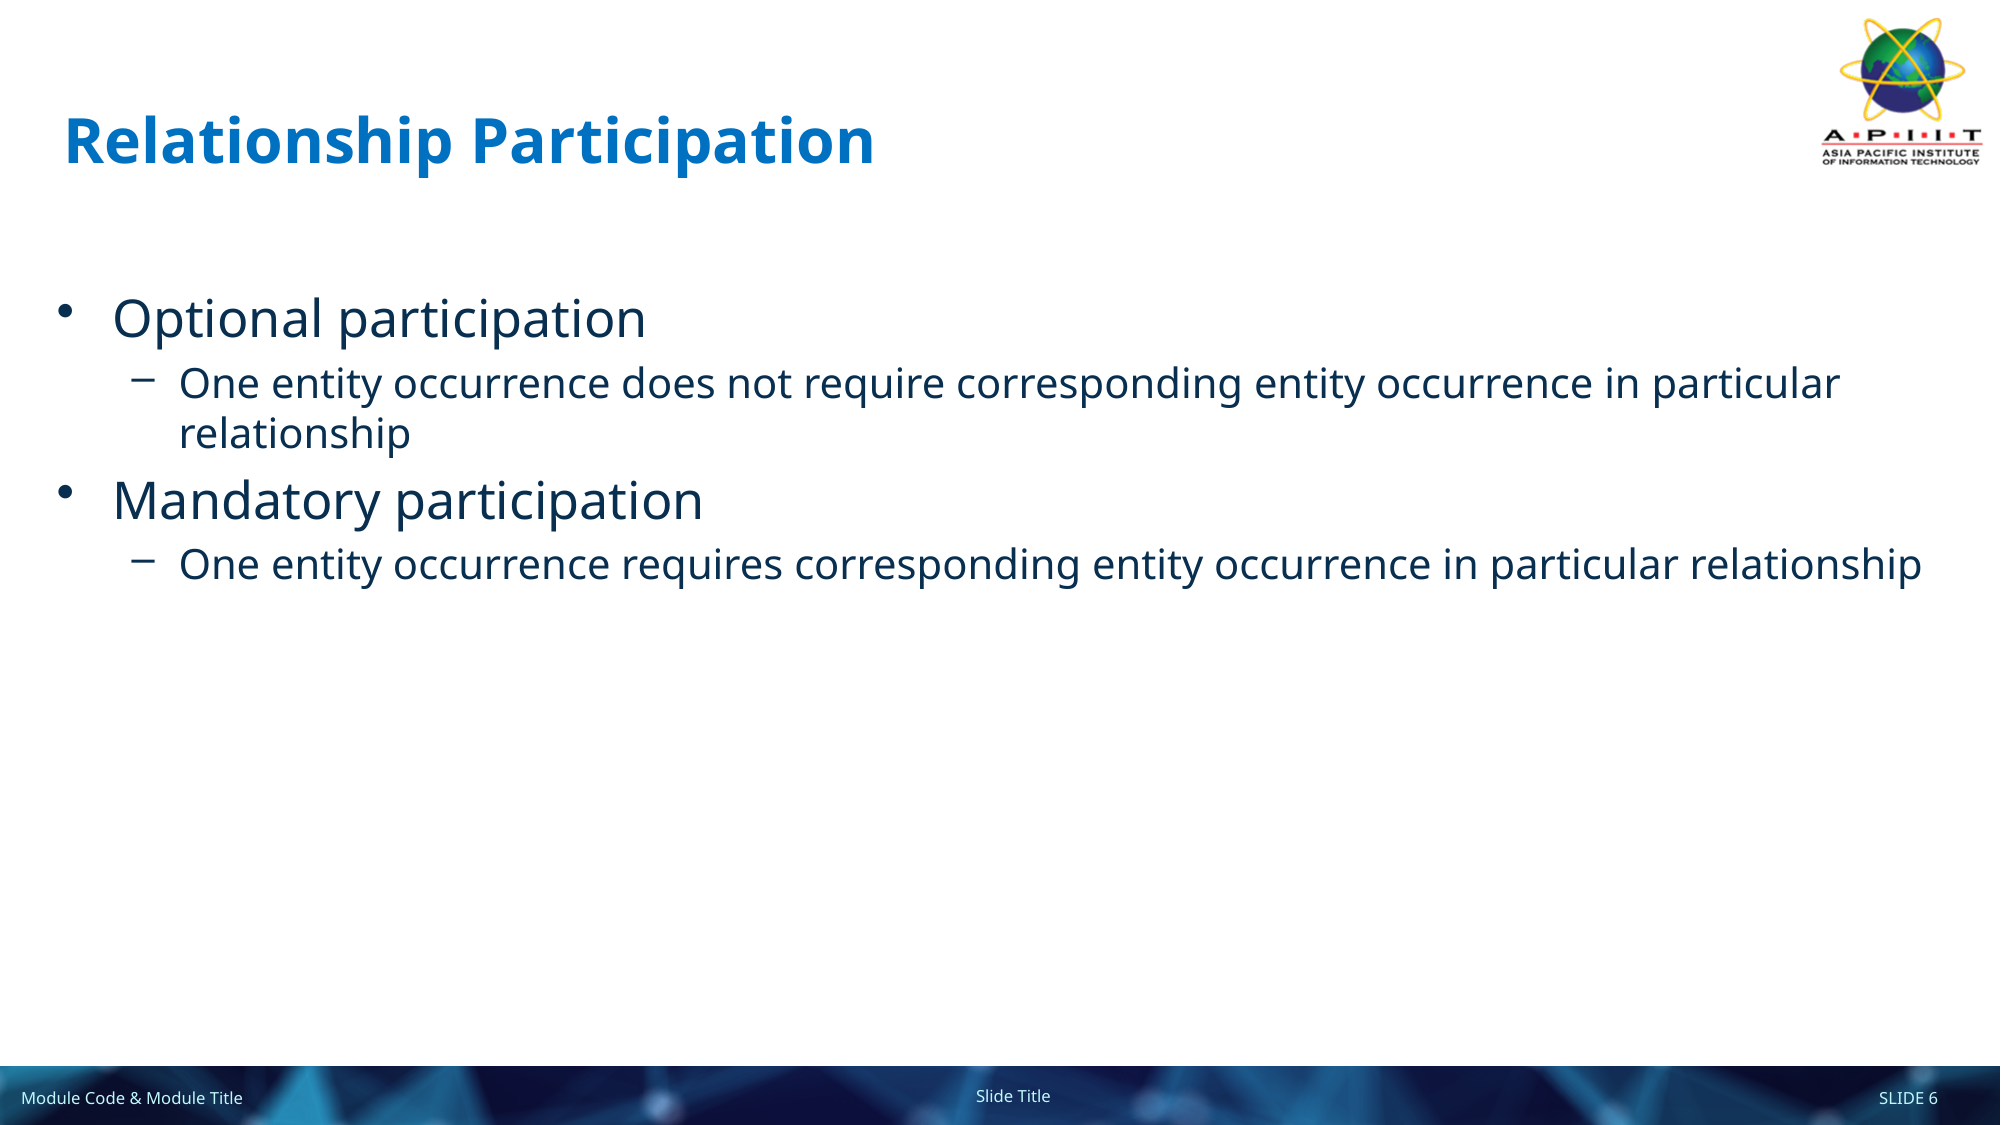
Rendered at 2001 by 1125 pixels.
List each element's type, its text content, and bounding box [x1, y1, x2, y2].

title Relationship Participation [48, 45, 1764, 233]
list Optional participation One entity occurrence does not require corresponding entity occurrence in particular relationship Mandatory participation One entity occurrence requires corresponding entity occurrence in particular relationship [41, 278, 1969, 1021]
picture [1803, 0, 2000, 182]
picture [0, 1066, 2000, 1125]
